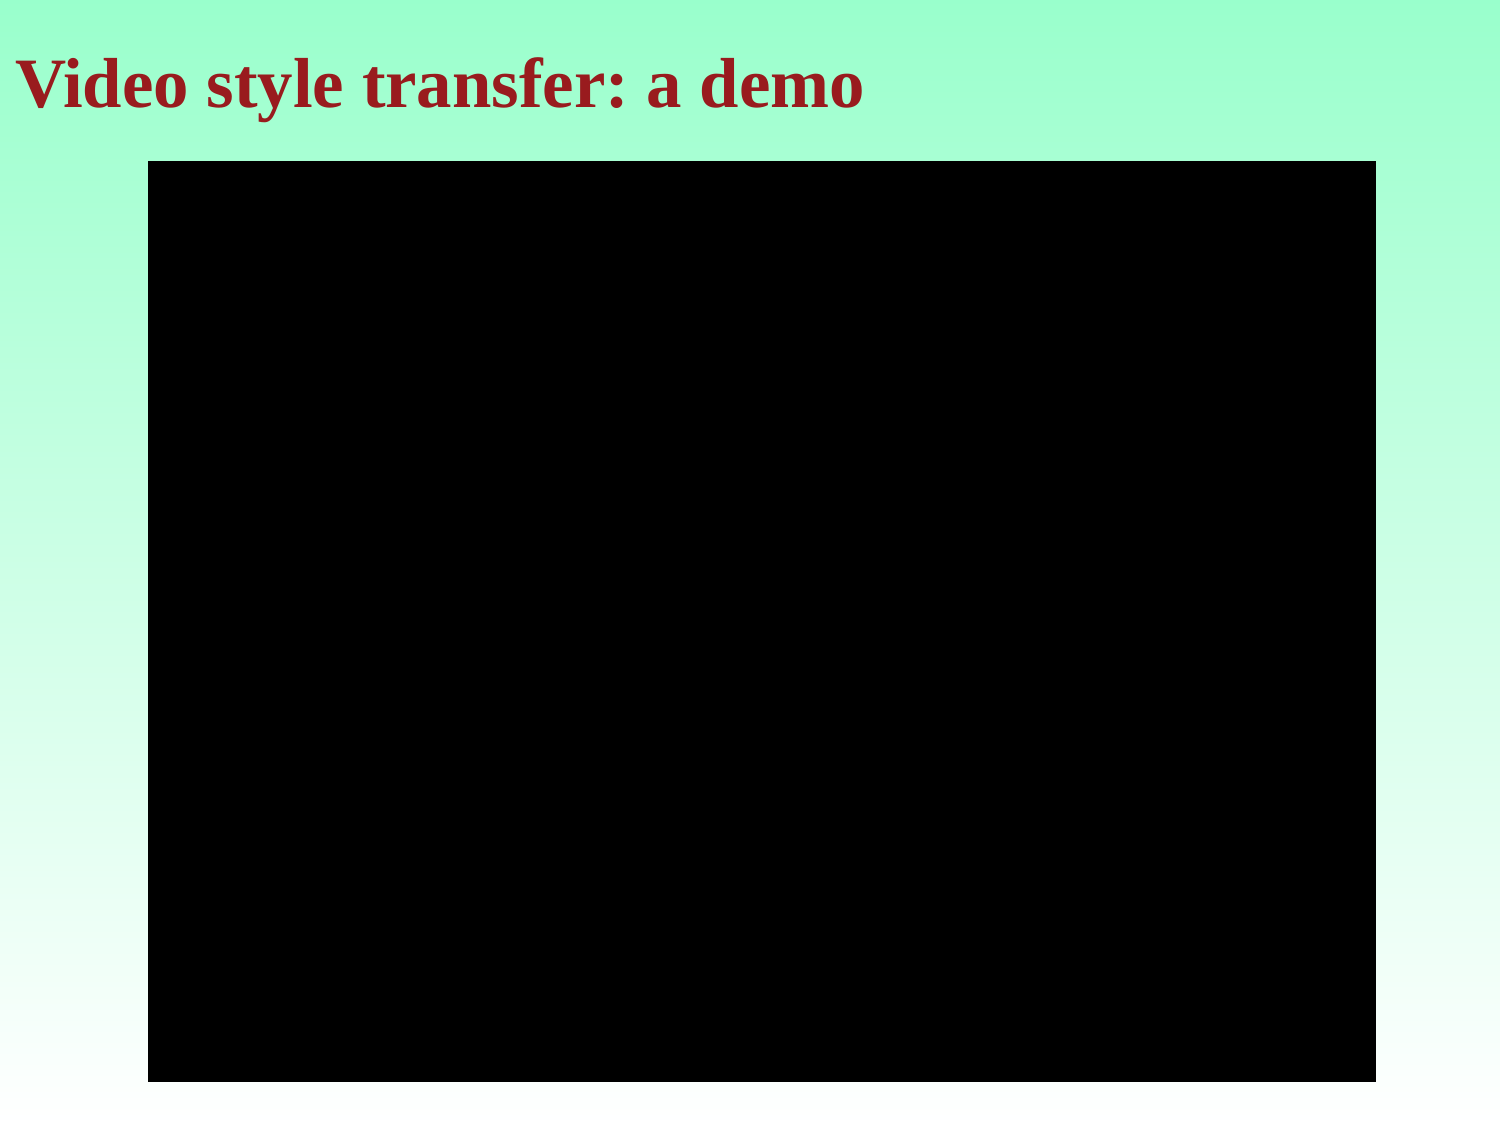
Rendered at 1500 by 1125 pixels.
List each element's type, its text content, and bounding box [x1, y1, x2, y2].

text_box Video style transfer: a demo [0, 30, 1458, 129]
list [147, 160, 1377, 1083]
